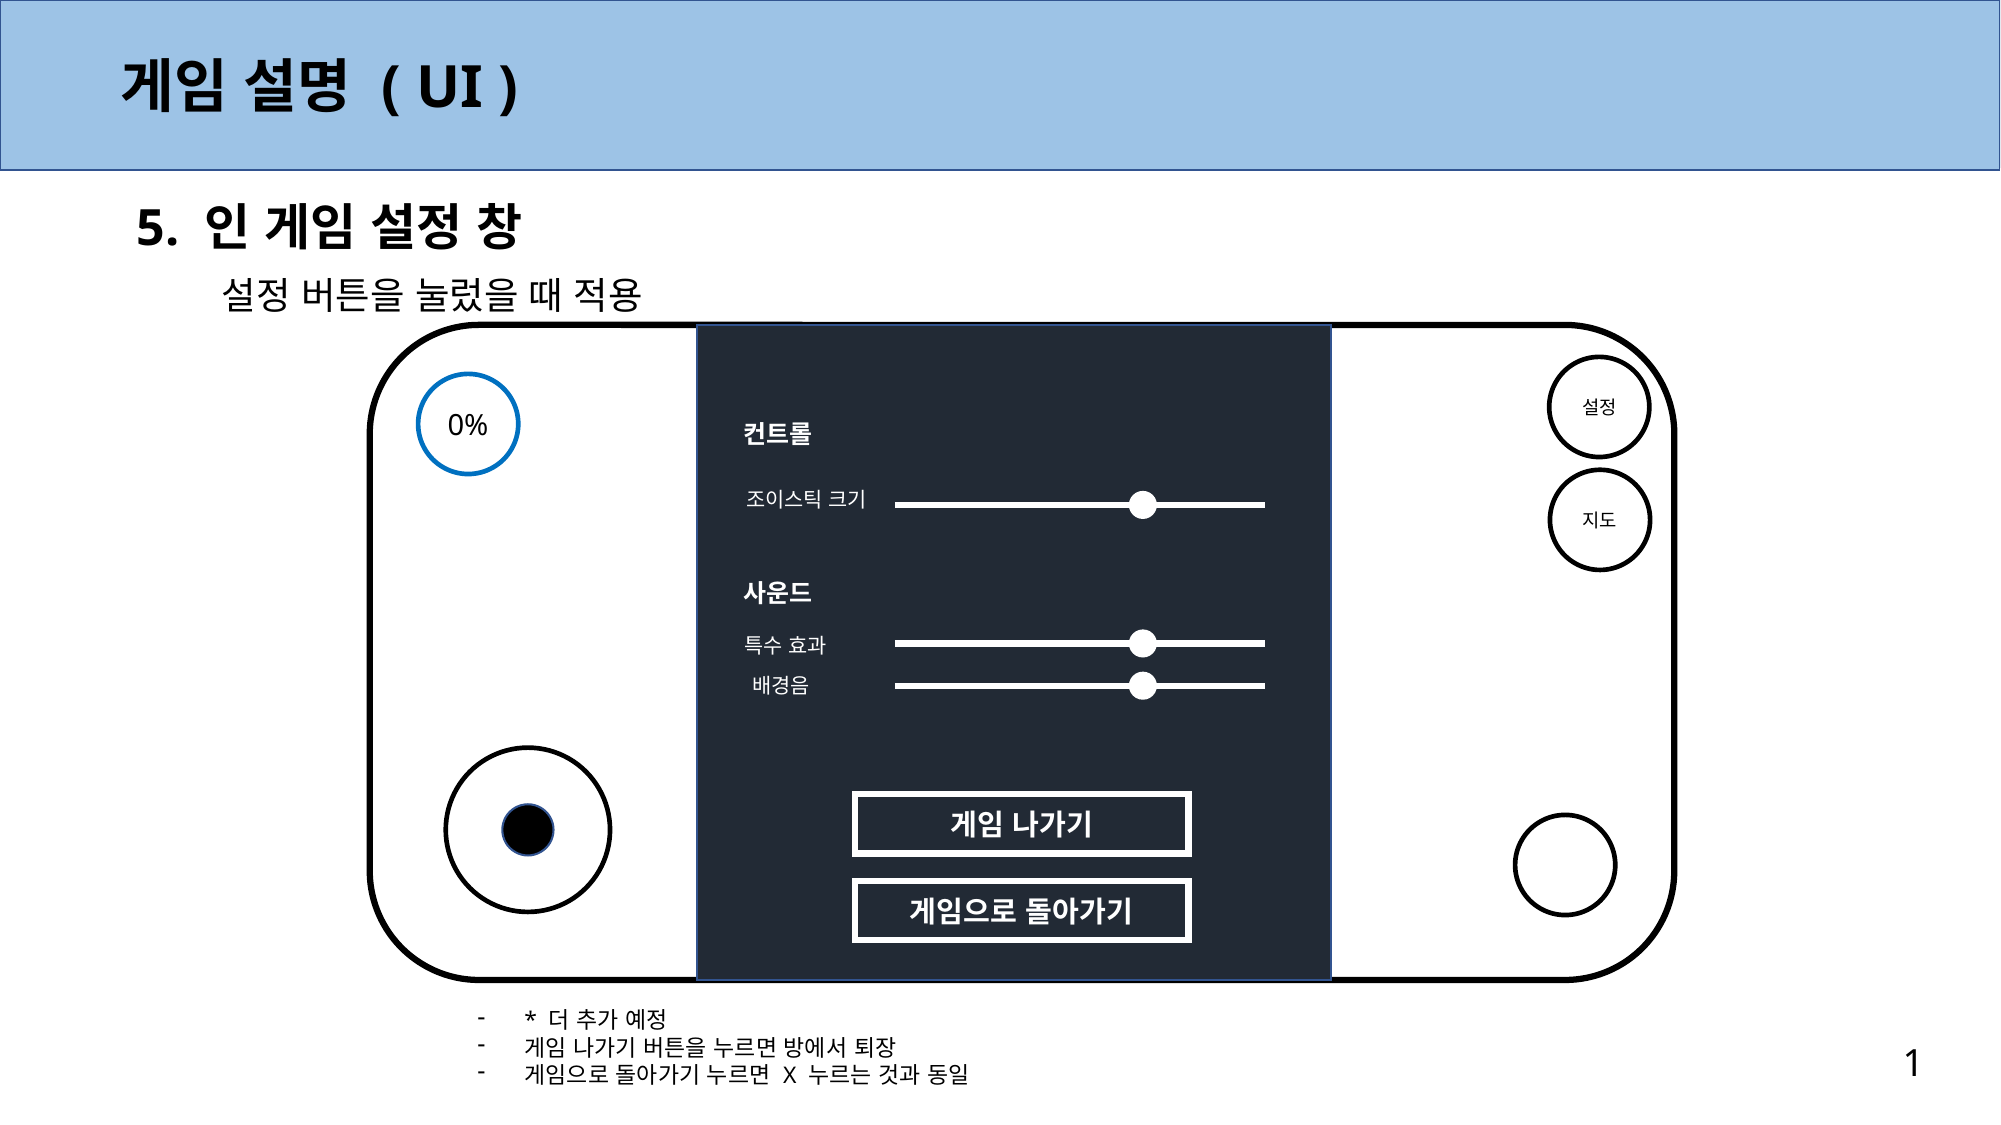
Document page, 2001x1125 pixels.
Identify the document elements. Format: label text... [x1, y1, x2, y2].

text_box 사운드 [728, 570, 828, 615]
text_box [1514, 813, 1617, 917]
text_box 설정 [1548, 355, 1651, 459]
text_box 컨트롤 [728, 411, 828, 457]
text_box [501, 803, 555, 857]
text_box [696, 324, 1332, 981]
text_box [894, 671, 1265, 700]
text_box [894, 490, 1265, 519]
text_box * 더 추가 예정 게임 나가기 버튼을 누르면 방에서 퇴장 게임으로 돌아가기 누르면 X 누르는 것과 동일 [462, 998, 985, 1096]
text_box [368, 323, 1676, 981]
text_box 지도 [1548, 468, 1652, 571]
text_box 배경음 [737, 665, 825, 706]
text_box [444, 746, 612, 913]
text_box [894, 629, 1265, 658]
text_box 설정 버튼을 눌렀을 때 적용 [206, 264, 659, 325]
text_box 1 [1887, 1031, 1939, 1092]
text_box [0, 0, 2000, 171]
text_box 게임 설명 ( UI ) [106, 41, 800, 127]
text_box 게임으로 돌아가기 [854, 880, 1190, 941]
text_box 특수 효과 [730, 625, 842, 665]
text_box 조이스틱 크기 [732, 479, 882, 520]
text_box [417, 372, 520, 476]
text_box 5. 인 게임 설정 창 [121, 187, 538, 263]
text_box 게임 나가기 [854, 793, 1190, 855]
text_box 0% [432, 398, 504, 449]
